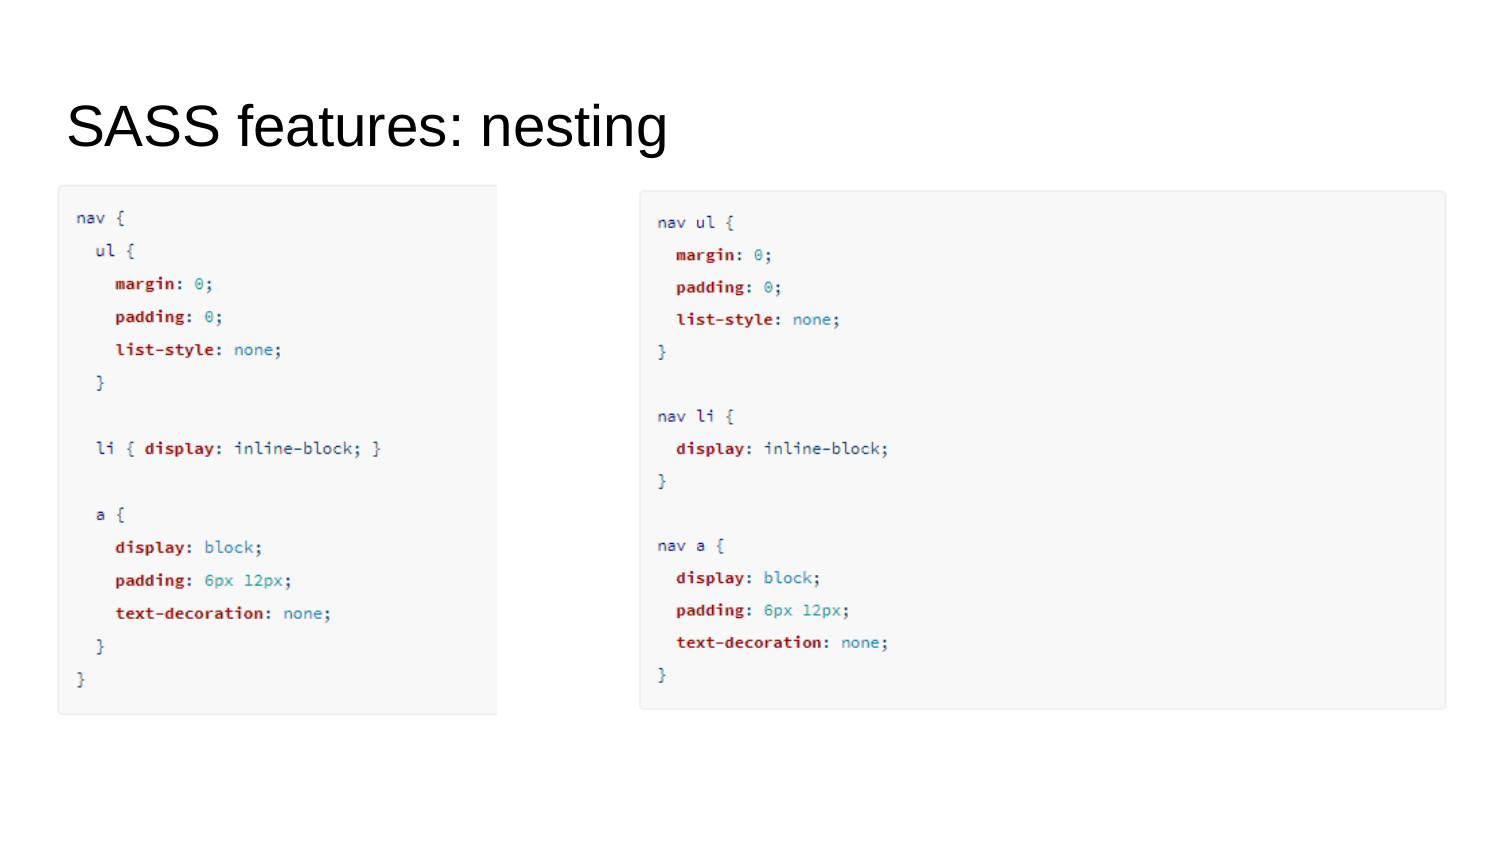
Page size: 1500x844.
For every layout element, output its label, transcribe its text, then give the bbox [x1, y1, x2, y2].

picture [50, 174, 498, 723]
title SASS features: nesting [51, 72, 1449, 167]
picture [629, 185, 1450, 723]
